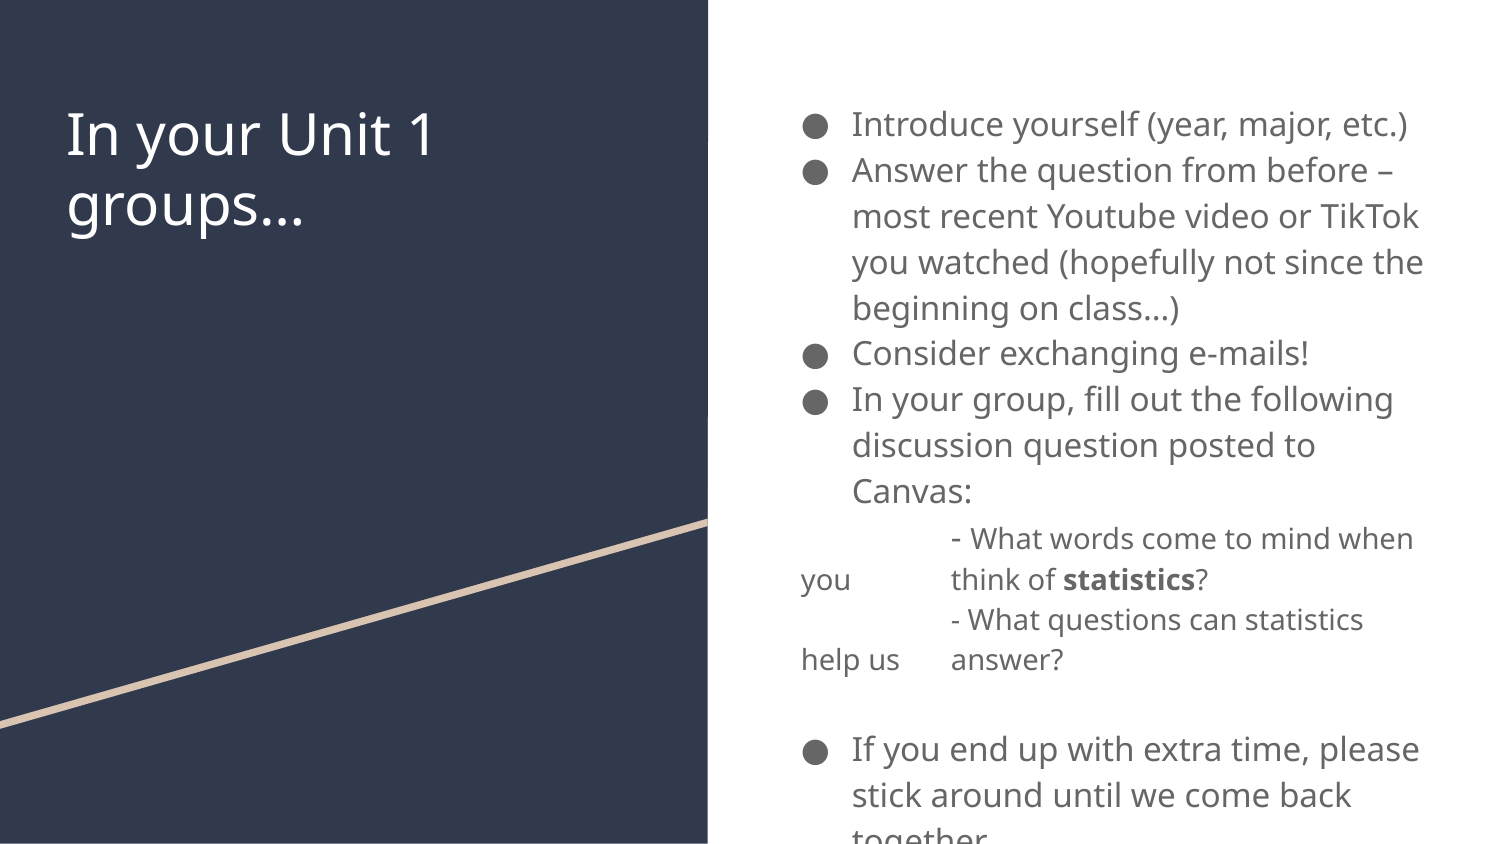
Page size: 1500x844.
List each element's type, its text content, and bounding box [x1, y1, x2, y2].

list Introduce yourself (year, major, etc.) Answer the question from before – most recent Youtube video or TikTok you watched (hopefully not since the beginning on class…) Consider exchanging e-mails! In your group, fill out the following discussion question posted to Canvas: - What words come to mind when you think of statistics? - What questions can statistics help us answer? If you end up with extra time, please stick around until we come back together. [761, 82, 1446, 810]
title In your Unit 1 groups… [51, 82, 660, 494]
